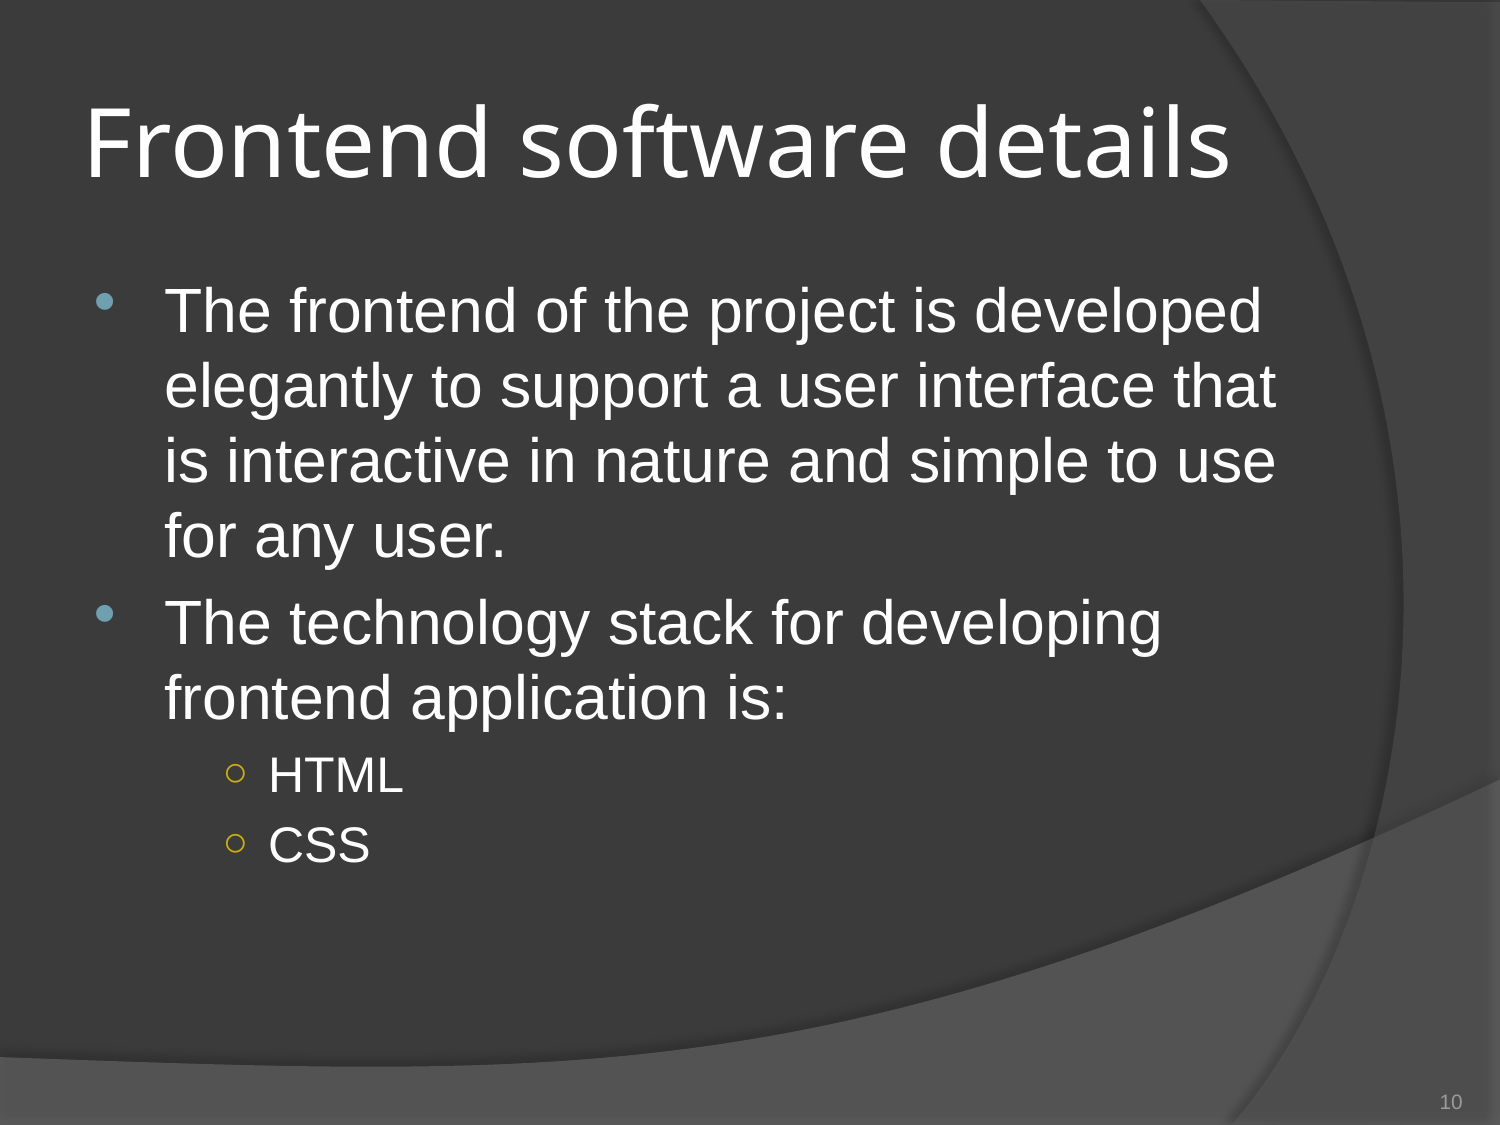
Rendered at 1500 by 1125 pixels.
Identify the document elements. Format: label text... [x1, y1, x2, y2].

title Frontend software details [75, 45, 1300, 233]
list The frontend of the project is developed elegantly to support a user interface that is interactive in nature and simple to use for any user. The technology stack for developing frontend application is: HTML CSS [75, 262, 1300, 1005]
slide_number 10 [1337, 1053, 1463, 1114]
